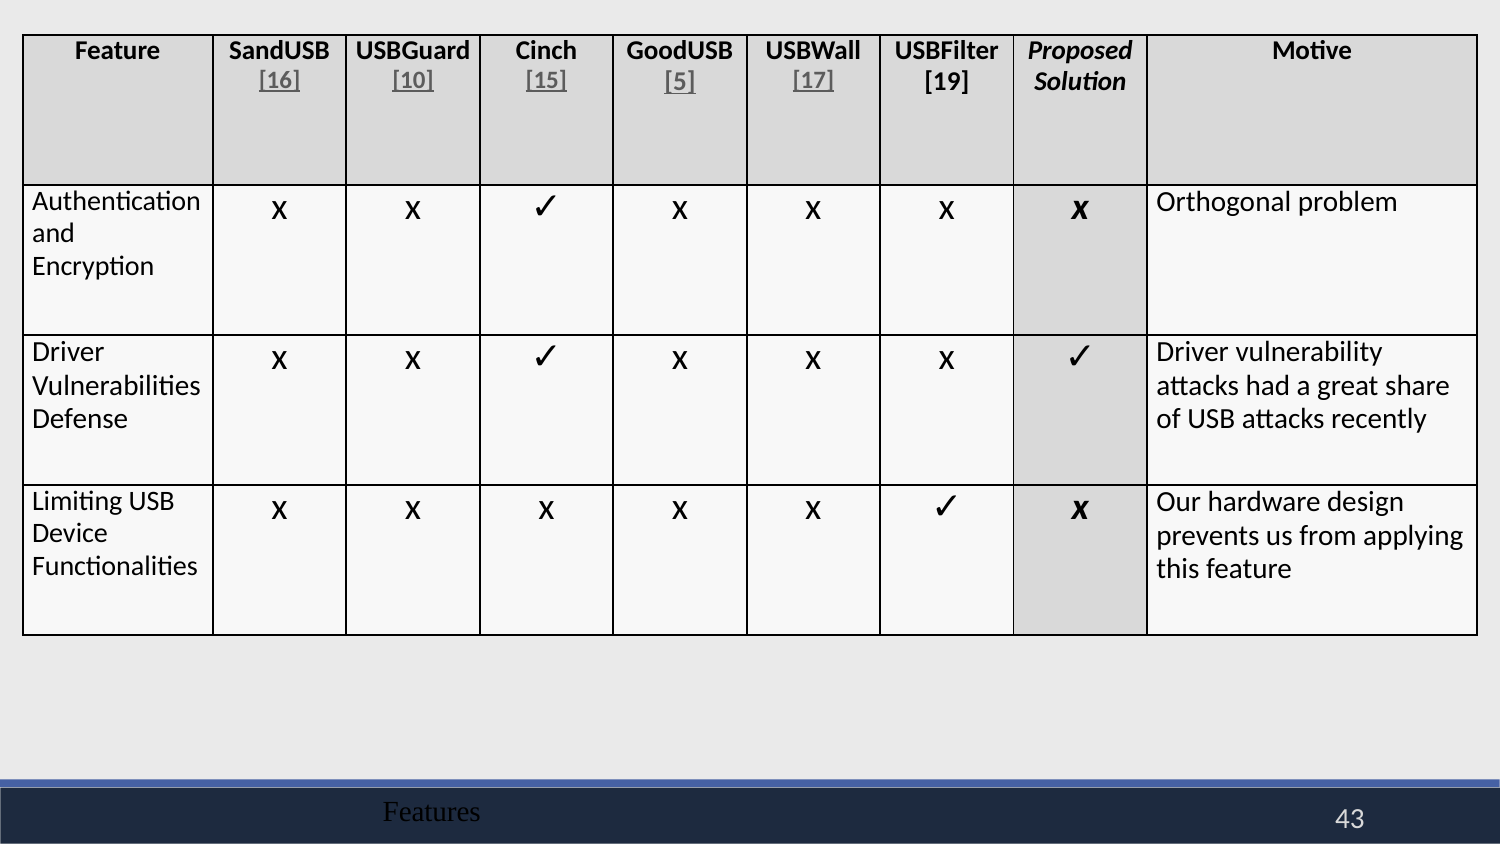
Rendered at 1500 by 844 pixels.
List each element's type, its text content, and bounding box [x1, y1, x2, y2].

table_cell x [614, 486, 746, 634]
table_cell Driver Vulnerabilities Defense [24, 336, 212, 484]
table_cell x [214, 486, 345, 634]
table_cell x [881, 186, 1013, 334]
table_cell ✓ [1014, 336, 1146, 484]
table_cell ✓ [481, 336, 612, 484]
table_cell x [748, 486, 879, 634]
table_cell x [614, 186, 746, 334]
table_header Cinch [15] [481, 36, 612, 184]
table_cell x [214, 186, 345, 334]
table_cell x [748, 336, 879, 484]
table_header Motive [1148, 36, 1476, 184]
table_header USBGuard [10] [347, 36, 479, 184]
table_cell Our hardware design prevents us from applying this feature [1148, 486, 1476, 634]
footer Features [135, 787, 729, 833]
table_header USBWall [17] [748, 36, 879, 184]
table_cell x [481, 486, 612, 634]
table_cell x [881, 336, 1013, 484]
table_cell ✓ [481, 186, 612, 334]
table_header Proposed Solution [1014, 36, 1146, 184]
table_header USBFilter [19] [881, 36, 1013, 184]
table_header SandUSB [16] [214, 36, 345, 184]
table_cell Authentication and Encryption [24, 186, 212, 334]
table_cell x [347, 486, 479, 634]
table_cell x [1014, 486, 1146, 634]
table_cell Driver vulnerability attacks had a great share of USB attacks recently [1148, 336, 1476, 484]
table_header GoodUSB [5] [614, 36, 746, 184]
table_cell x [214, 336, 345, 484]
slide_number 43 [1218, 794, 1380, 840]
table_cell x [347, 336, 479, 484]
table_cell Orthogonal problem [1148, 186, 1476, 334]
table_header Feature [24, 36, 212, 184]
table_cell x [347, 186, 479, 334]
table_cell x [1014, 186, 1146, 334]
table_cell x [614, 336, 746, 484]
table_cell x [748, 186, 879, 334]
table_cell Limiting USB Device Functionalities [24, 486, 212, 634]
table_cell ✓ [881, 486, 1013, 634]
